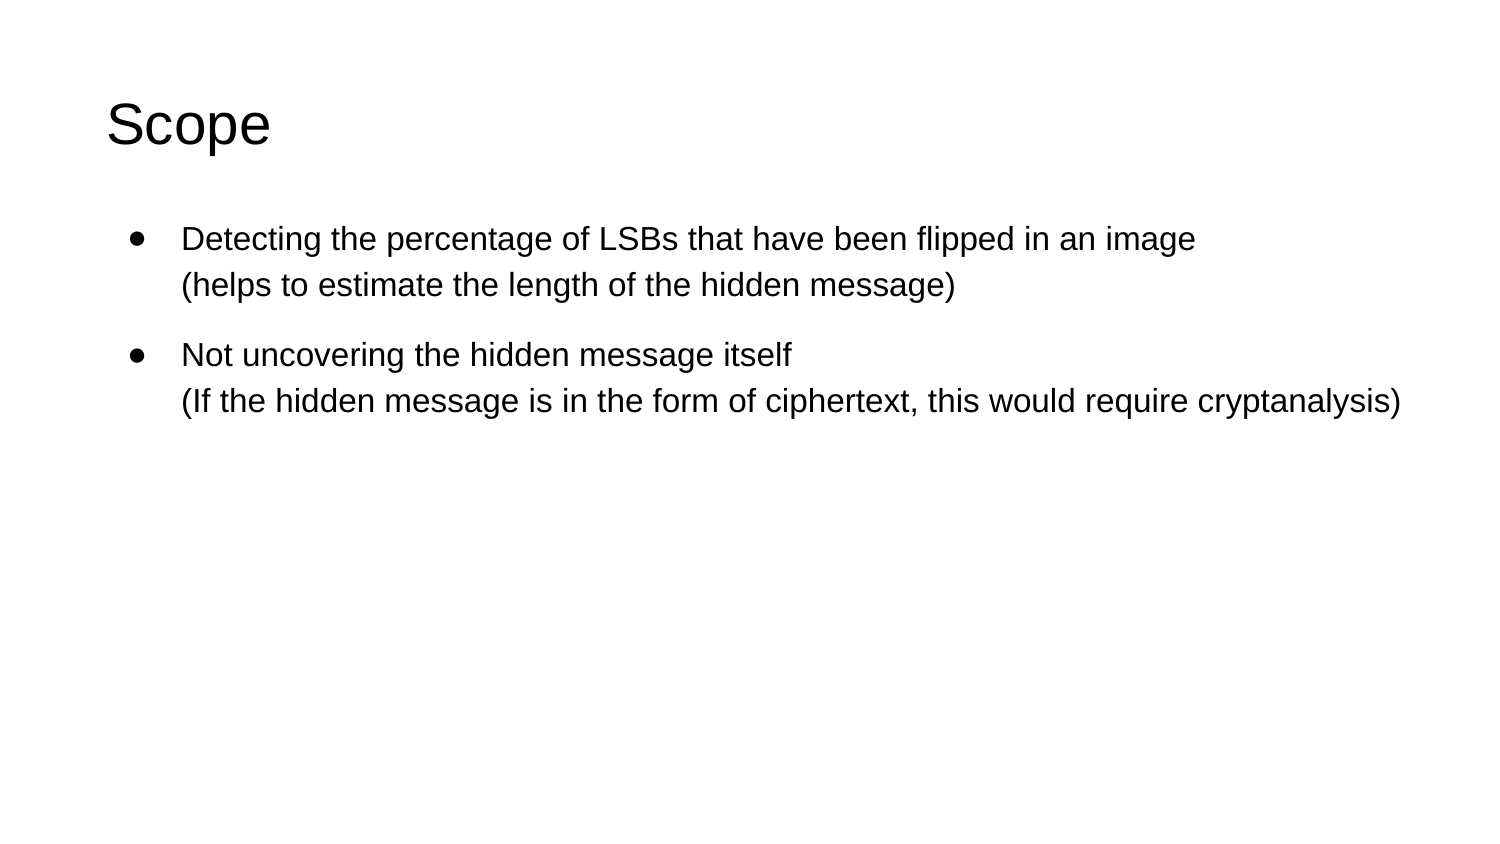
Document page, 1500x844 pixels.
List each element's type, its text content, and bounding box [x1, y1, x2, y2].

list Detecting the percentage of LSBs that have been flipped in an image (helps to estimate the length of the hidden message) Not uncovering the hidden message itself (If the hidden message is in the form of ciphertext, this would require cryptanalysis) [91, 195, 1451, 567]
title Scope [91, 71, 1353, 159]
